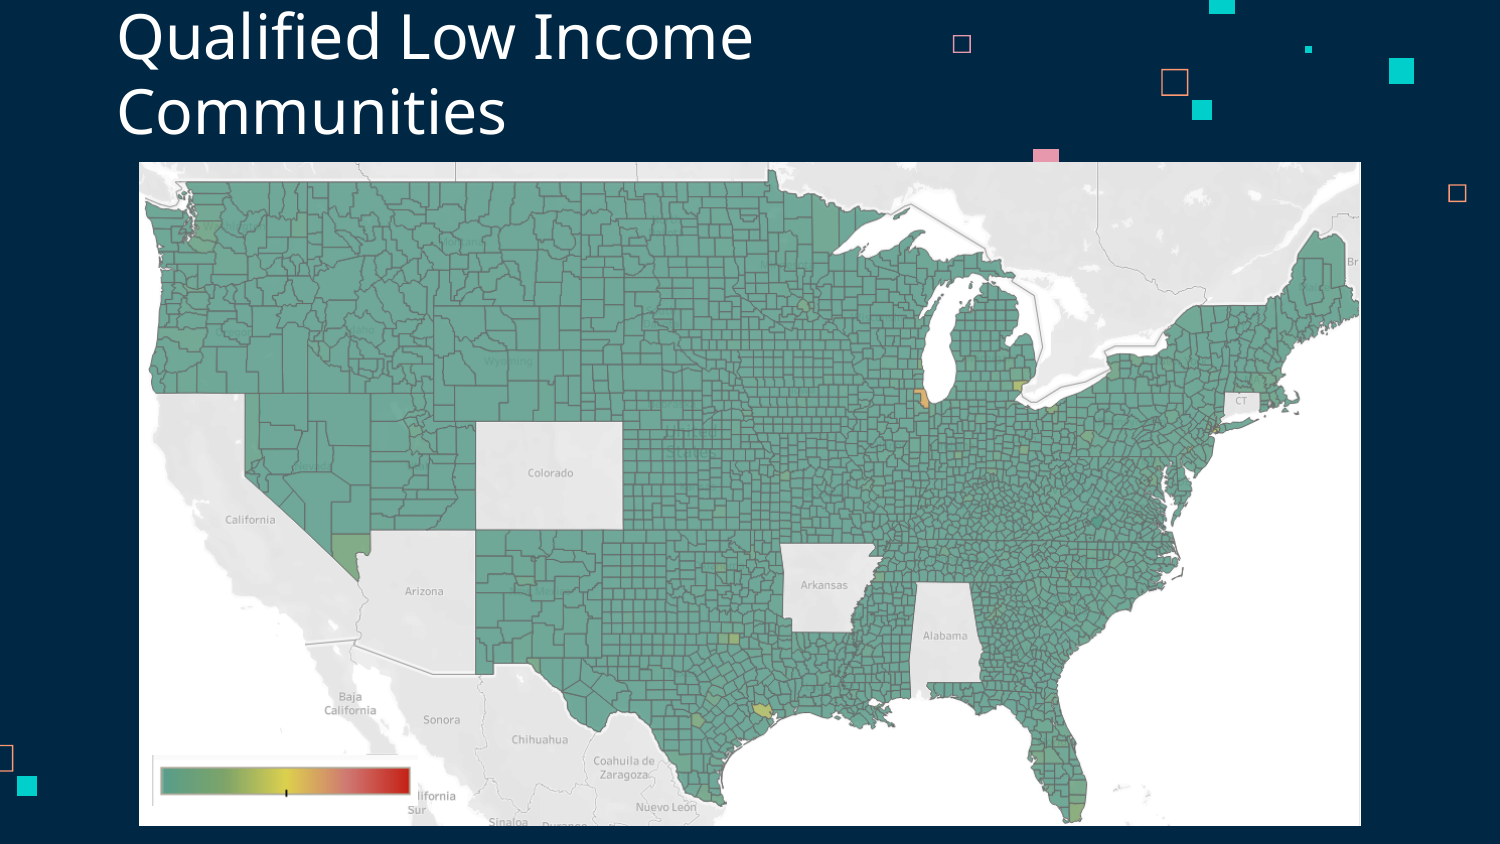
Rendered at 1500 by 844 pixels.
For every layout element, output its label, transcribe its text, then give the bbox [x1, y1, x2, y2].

picture [139, 162, 1361, 826]
title Qualified Low Income Communities [101, 67, 1015, 163]
